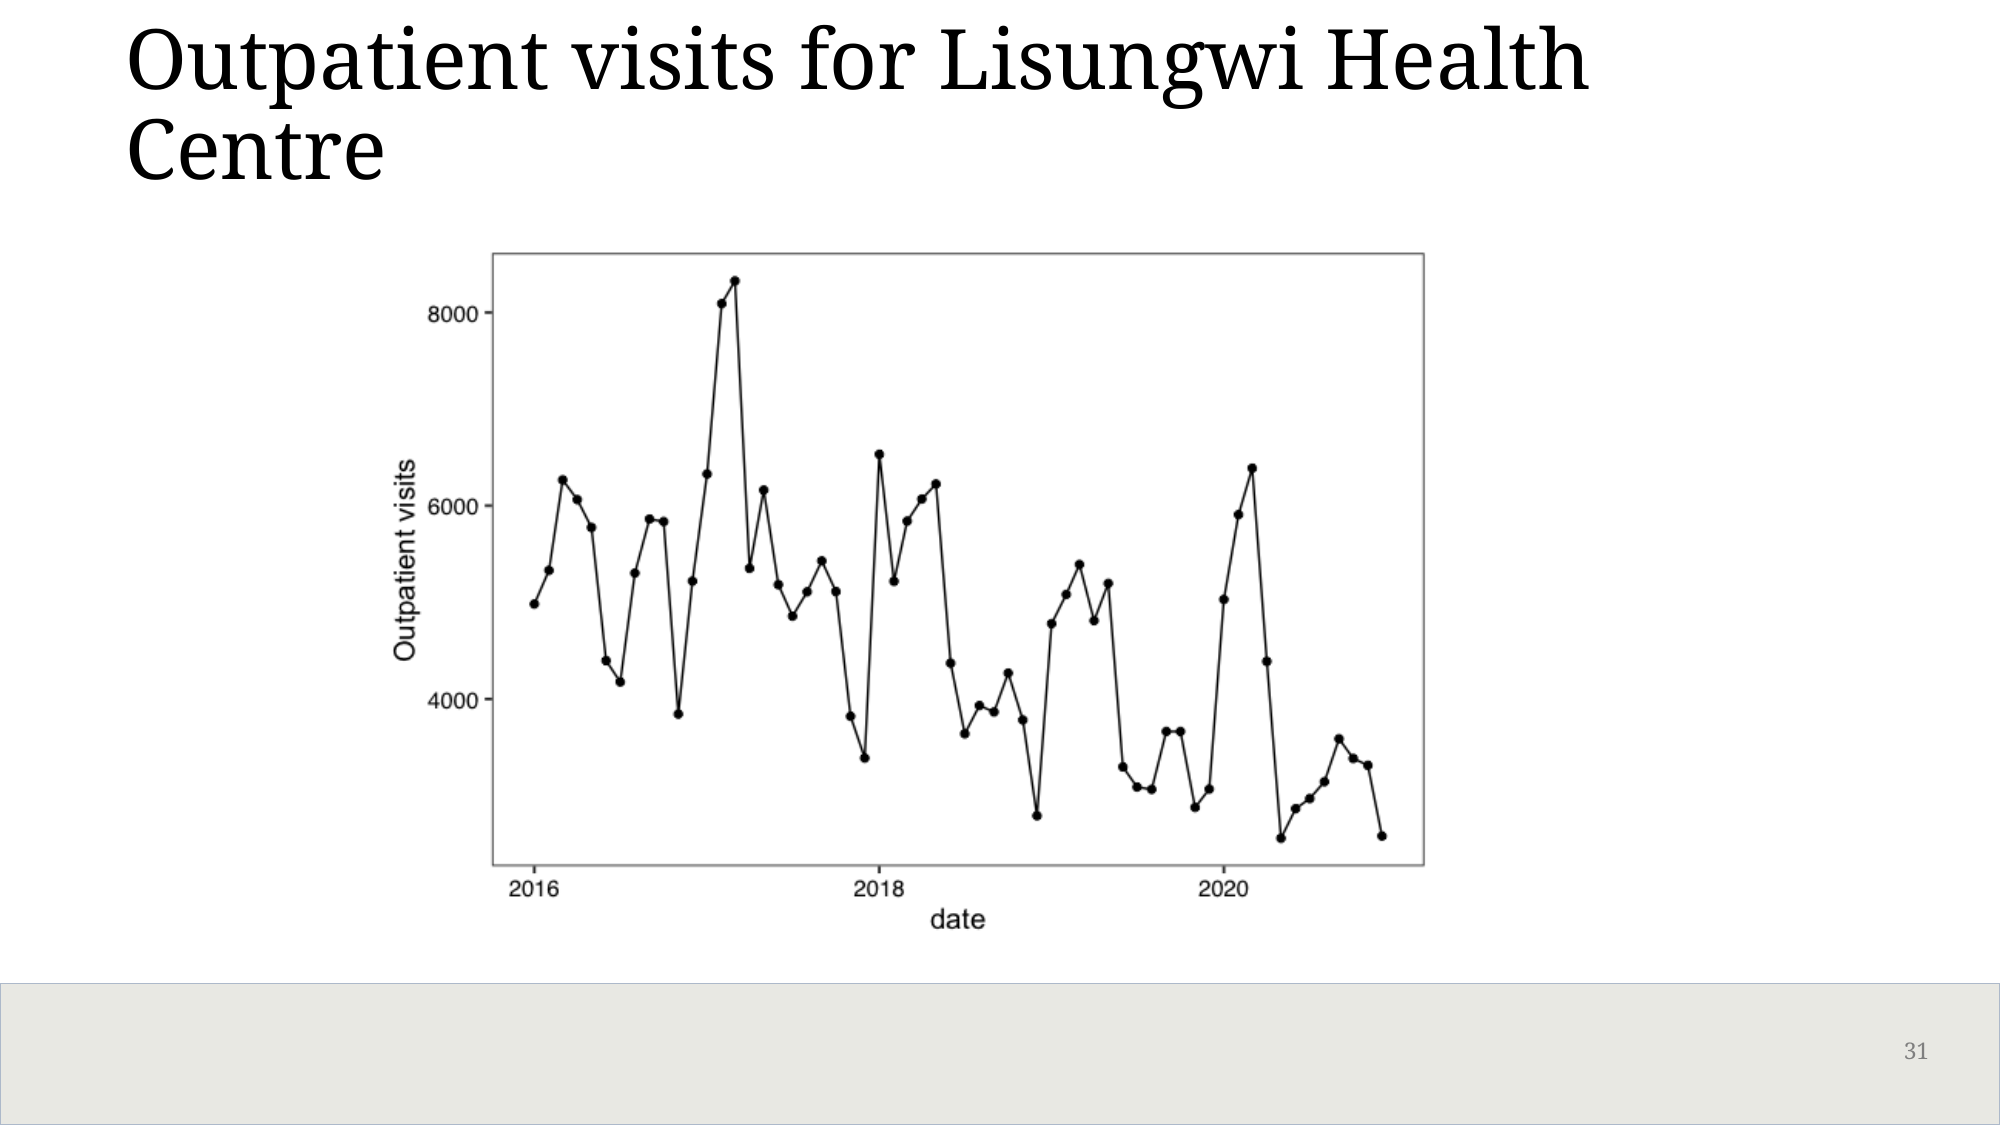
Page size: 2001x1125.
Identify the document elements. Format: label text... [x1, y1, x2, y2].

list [380, 239, 1439, 949]
title Outpatient visits for Lisungwi Health Centre [125, 44, 1850, 206]
